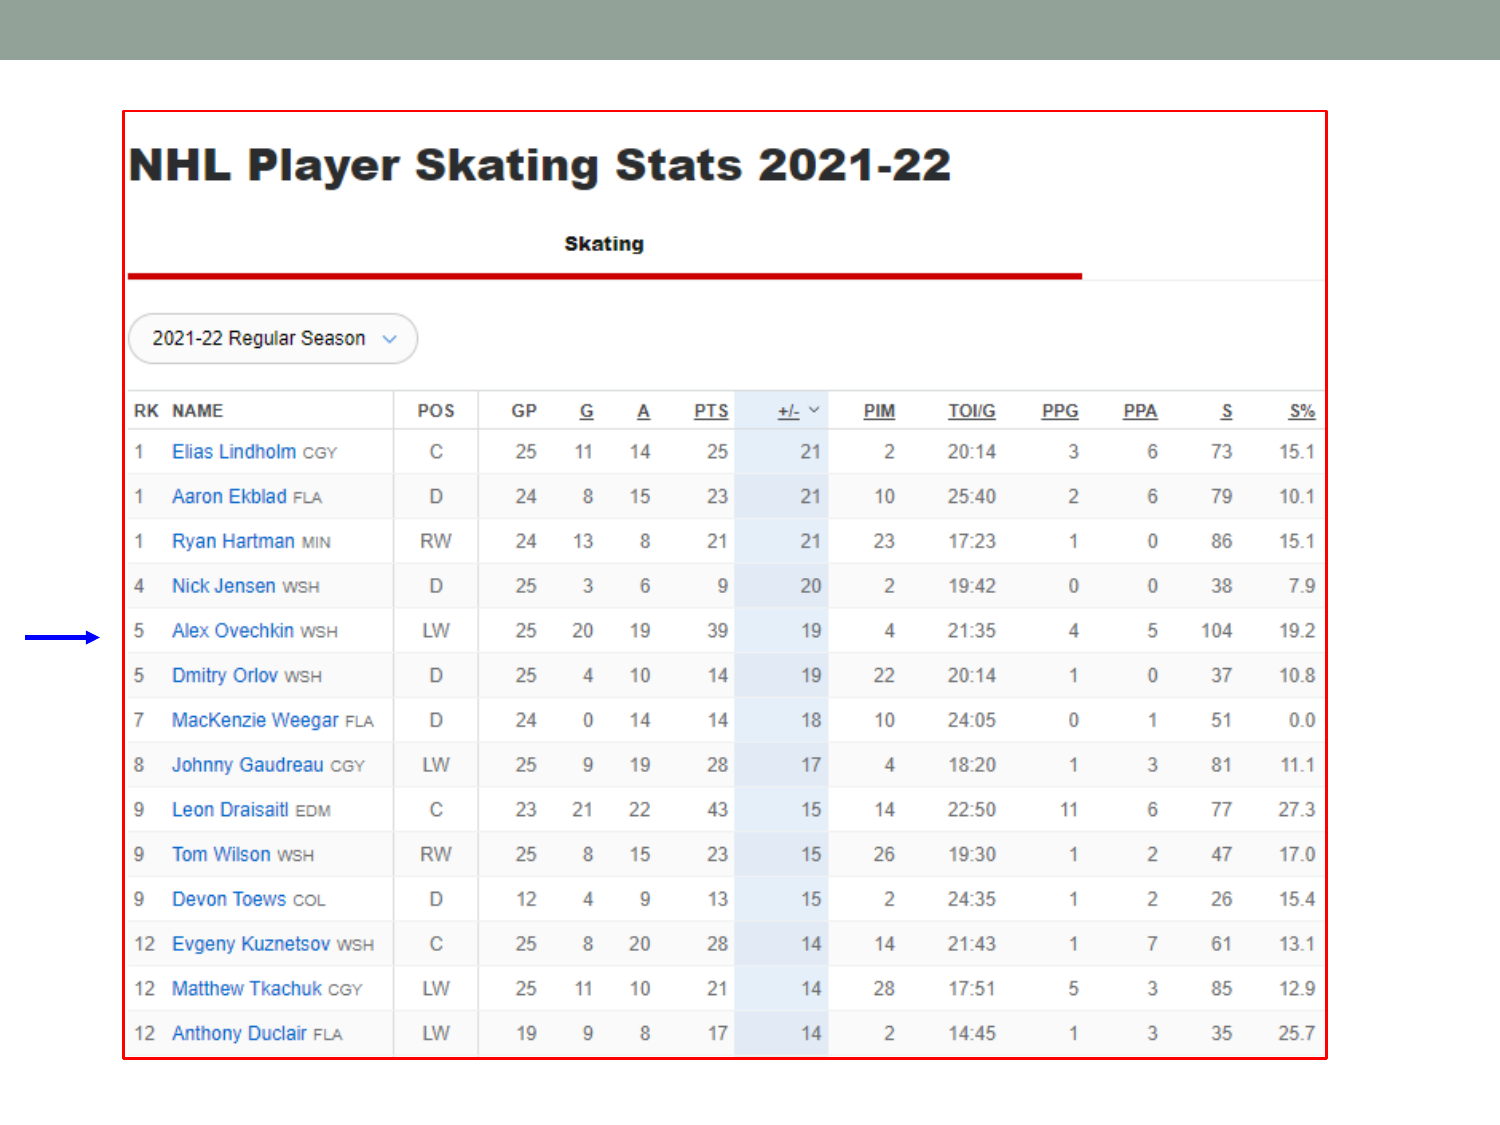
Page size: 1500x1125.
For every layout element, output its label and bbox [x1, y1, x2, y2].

picture [124, 112, 1326, 1058]
